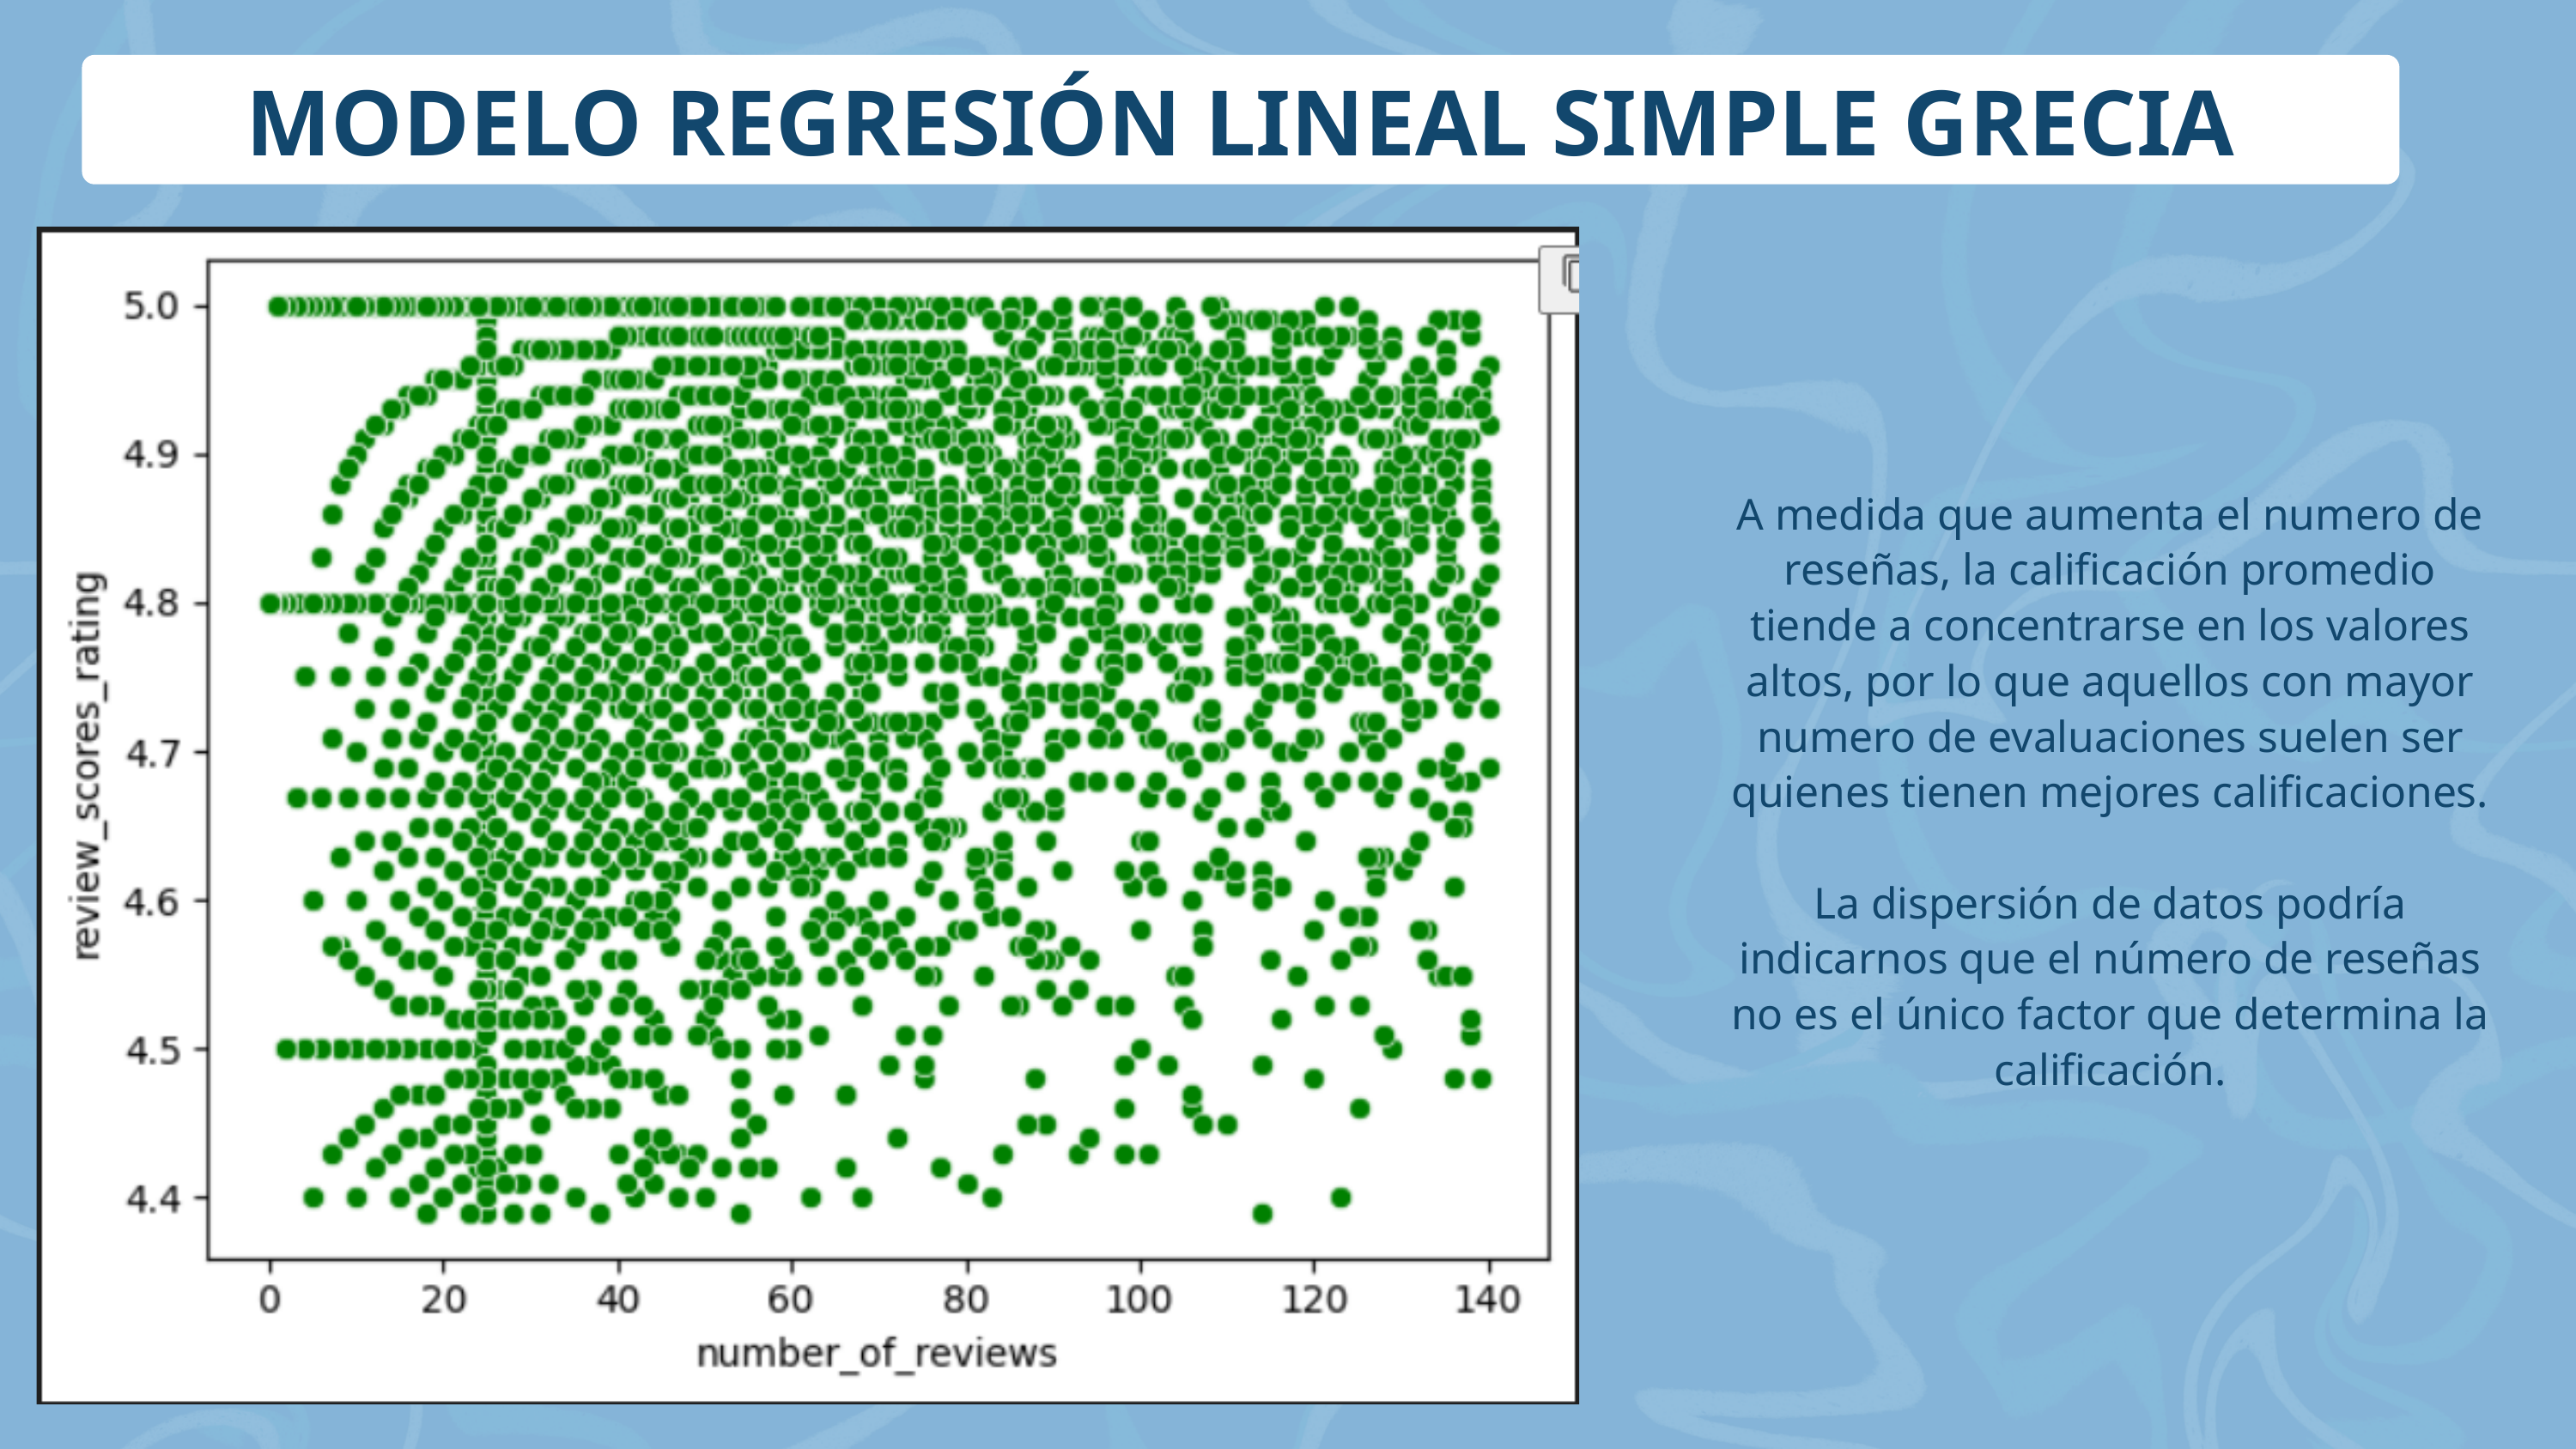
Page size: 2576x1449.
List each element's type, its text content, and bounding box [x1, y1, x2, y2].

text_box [82, 54, 2400, 185]
text_box [36, 227, 1580, 1405]
text_box MODELO REGRESIÓN LINEAL SIMPLE GRECIA [2406, 65, 2411, 174]
text_box A medida que aumenta el numero de reseñas, la calificación promedio tiende a concentrarse en los valores altos, por lo que aquellos con mayor numero de evaluaciones suelen ser quienes tienen mejores calificaciones. La dispersión de datos podría indicarnos que el número de reseñas no es el único factor que determina la calificación. [1722, 482, 2498, 1094]
text_box MODELO REGRESIÓN LINEAL SIMPLE GRECIA [70, 65, 76, 174]
text_box [0, 0, 2576, 1449]
